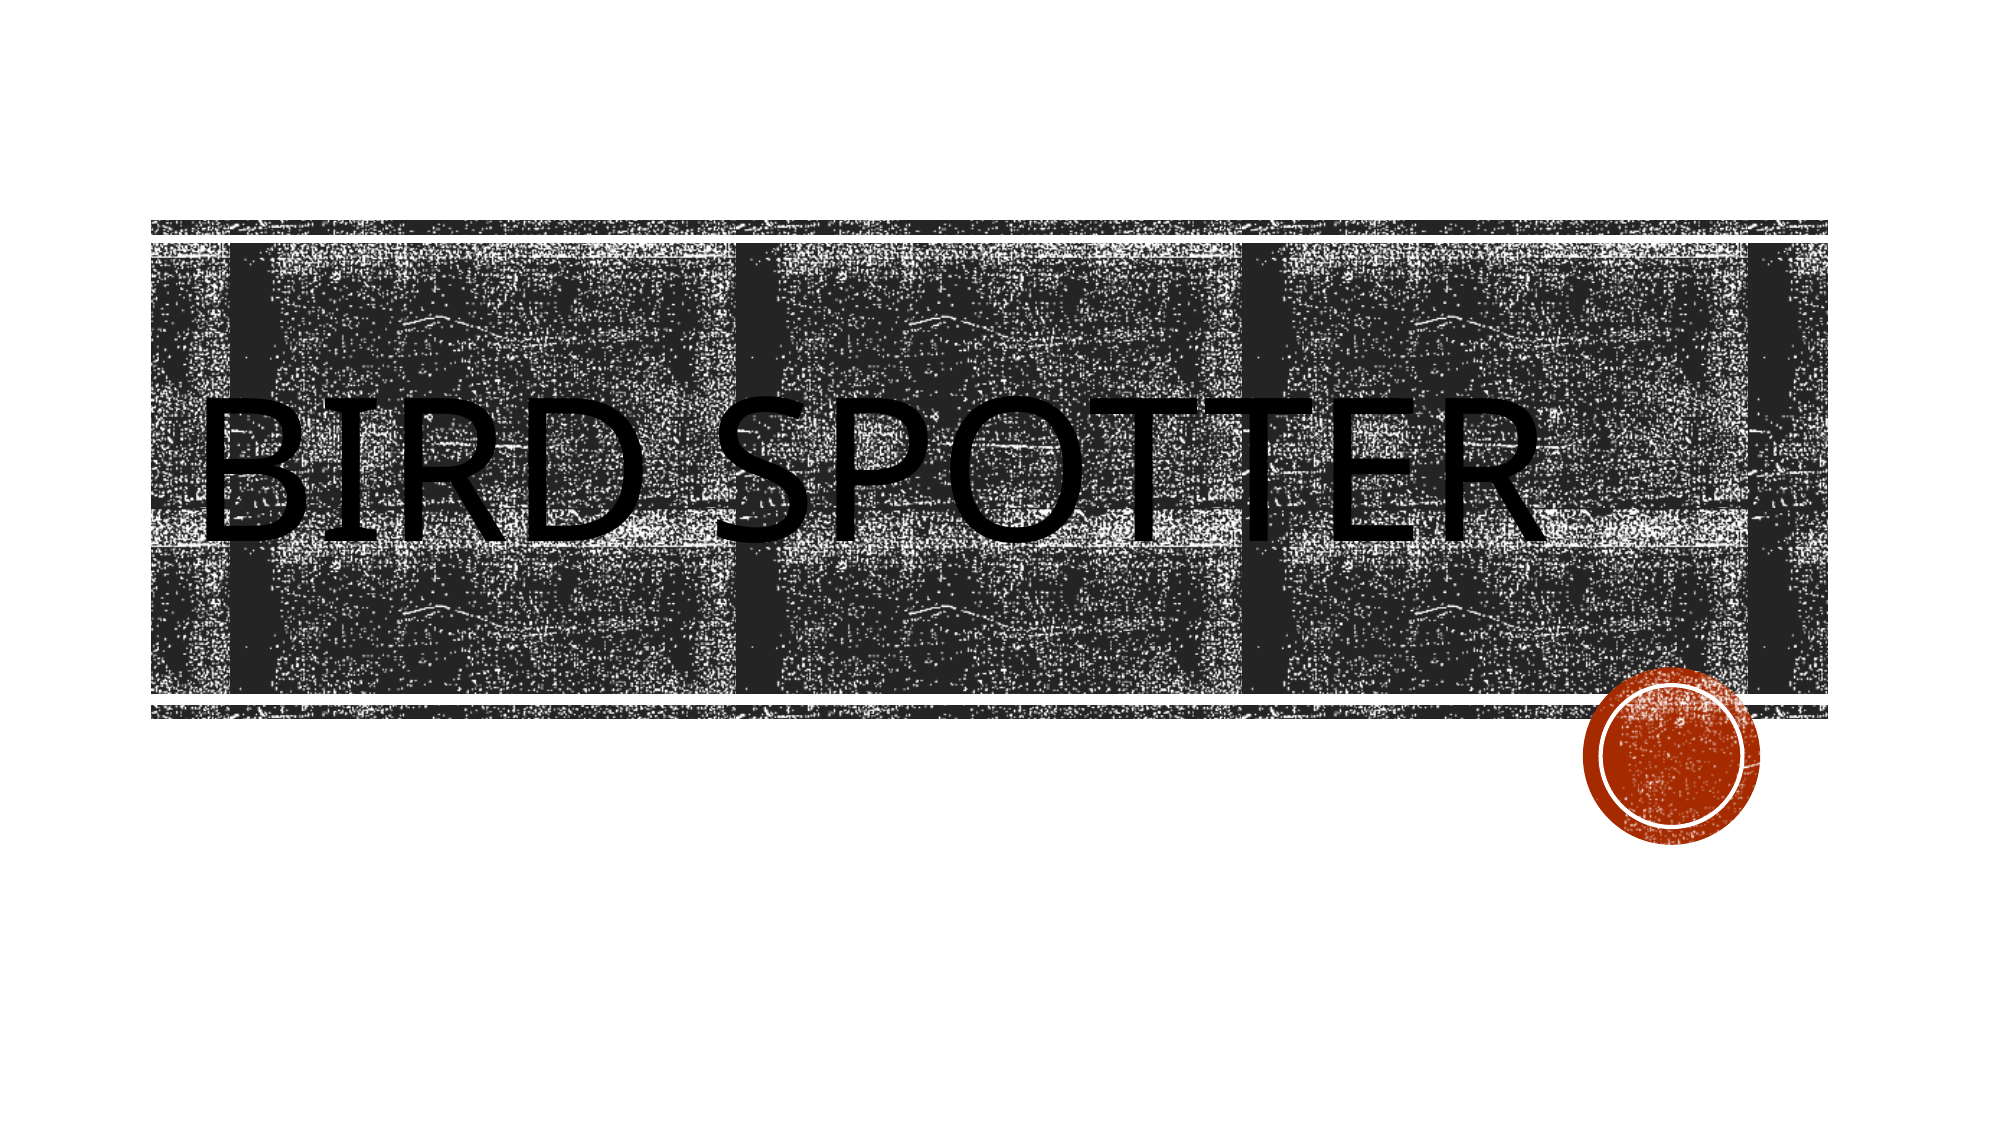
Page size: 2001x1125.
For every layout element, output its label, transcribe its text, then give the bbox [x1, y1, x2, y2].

title Bird spotter [172, 234, 1808, 733]
